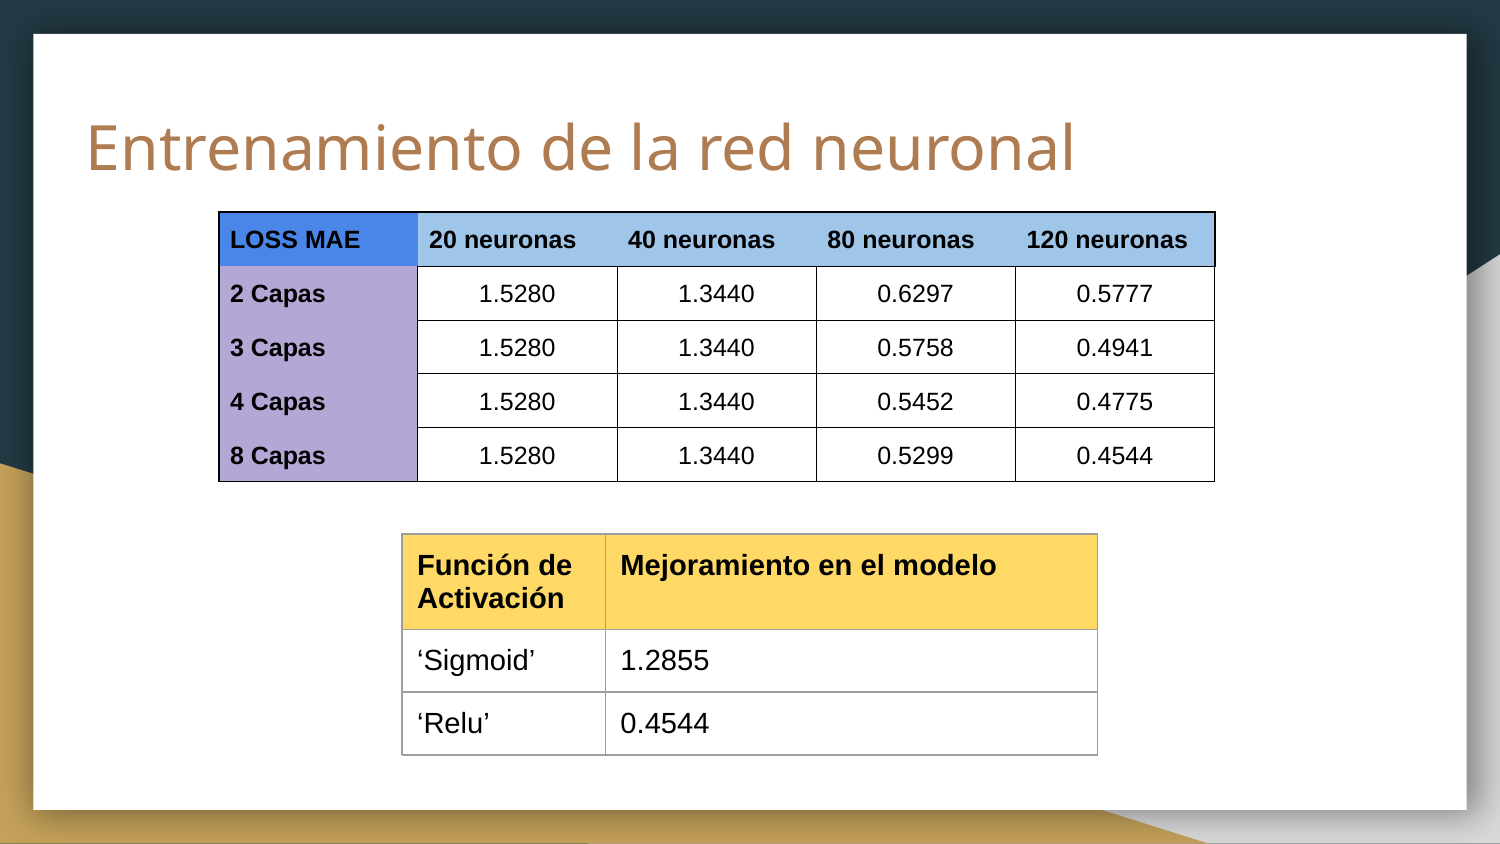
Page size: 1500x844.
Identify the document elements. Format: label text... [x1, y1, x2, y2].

table_header 120 neuronas [1016, 213, 1214, 266]
table_cell 1.2855 [606, 630, 1097, 691]
table_cell 0.6297 [817, 267, 1015, 320]
table_cell 0.4775 [1016, 374, 1214, 427]
table_cell 0.4544 [606, 693, 1097, 754]
table_header Mejoramiento en el modelo [606, 535, 1097, 629]
table_cell 8 Capas [220, 428, 417, 481]
table_cell 0.4941 [1016, 321, 1214, 373]
table_cell 0.5452 [817, 374, 1015, 427]
table_cell 0.5777 [1016, 267, 1214, 320]
table_header 20 neuronas [418, 213, 617, 266]
table_header LOSS MAE [220, 213, 418, 266]
table_header 40 neuronas [617, 213, 816, 266]
table_cell 1.3440 [618, 374, 816, 427]
table_cell 1.5280 [418, 428, 617, 481]
table_cell 0.5299 [817, 428, 1015, 481]
table_cell 1.5280 [418, 374, 617, 427]
table_header 80 neuronas [816, 213, 1016, 266]
table_cell 1.3440 [618, 428, 816, 481]
table_cell 1.3440 [618, 267, 816, 320]
table_cell 0.5758 [817, 321, 1015, 373]
table_cell 1.5280 [418, 321, 617, 373]
table_cell 1.5280 [418, 267, 617, 320]
table_cell 0.4544 [1016, 428, 1214, 481]
table_cell 1.3440 [618, 321, 816, 373]
table_cell ‘Sigmoid’ [403, 630, 605, 691]
table_cell ‘Relu’ [403, 693, 605, 754]
table_cell 2 Capas [220, 266, 417, 320]
table_header Función de Activación [403, 535, 605, 629]
table_cell 4 Capas [220, 374, 417, 428]
title Entrenamiento de la red neuronal [70, 93, 1302, 250]
table_cell 3 Capas [220, 320, 417, 374]
